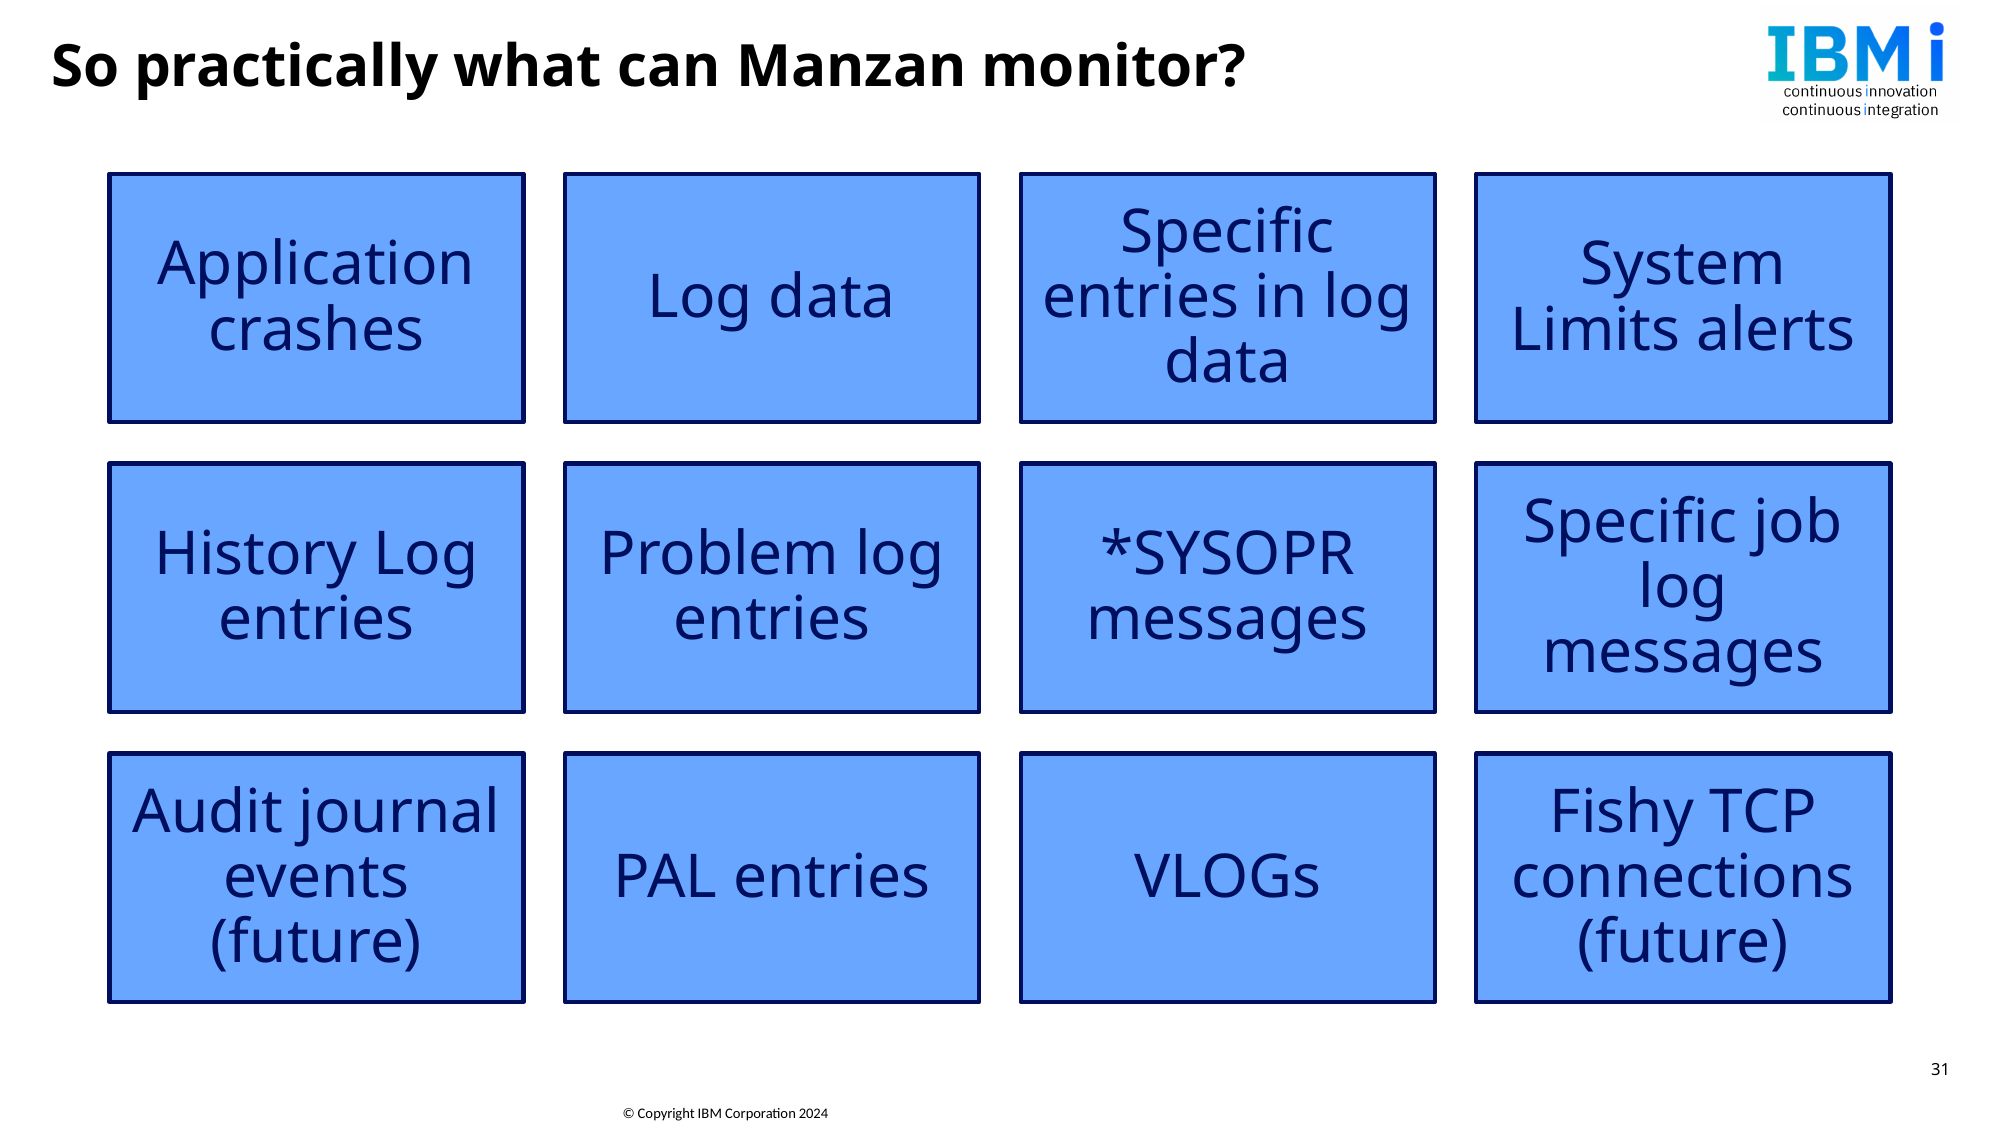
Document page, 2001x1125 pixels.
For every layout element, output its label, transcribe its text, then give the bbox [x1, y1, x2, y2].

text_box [108, 167, 1892, 1009]
picture [1761, 5, 1961, 124]
text_box So practically what can Manzan monitor? [50, 36, 1721, 101]
slide_number 31 [1500, 1055, 1950, 1086]
